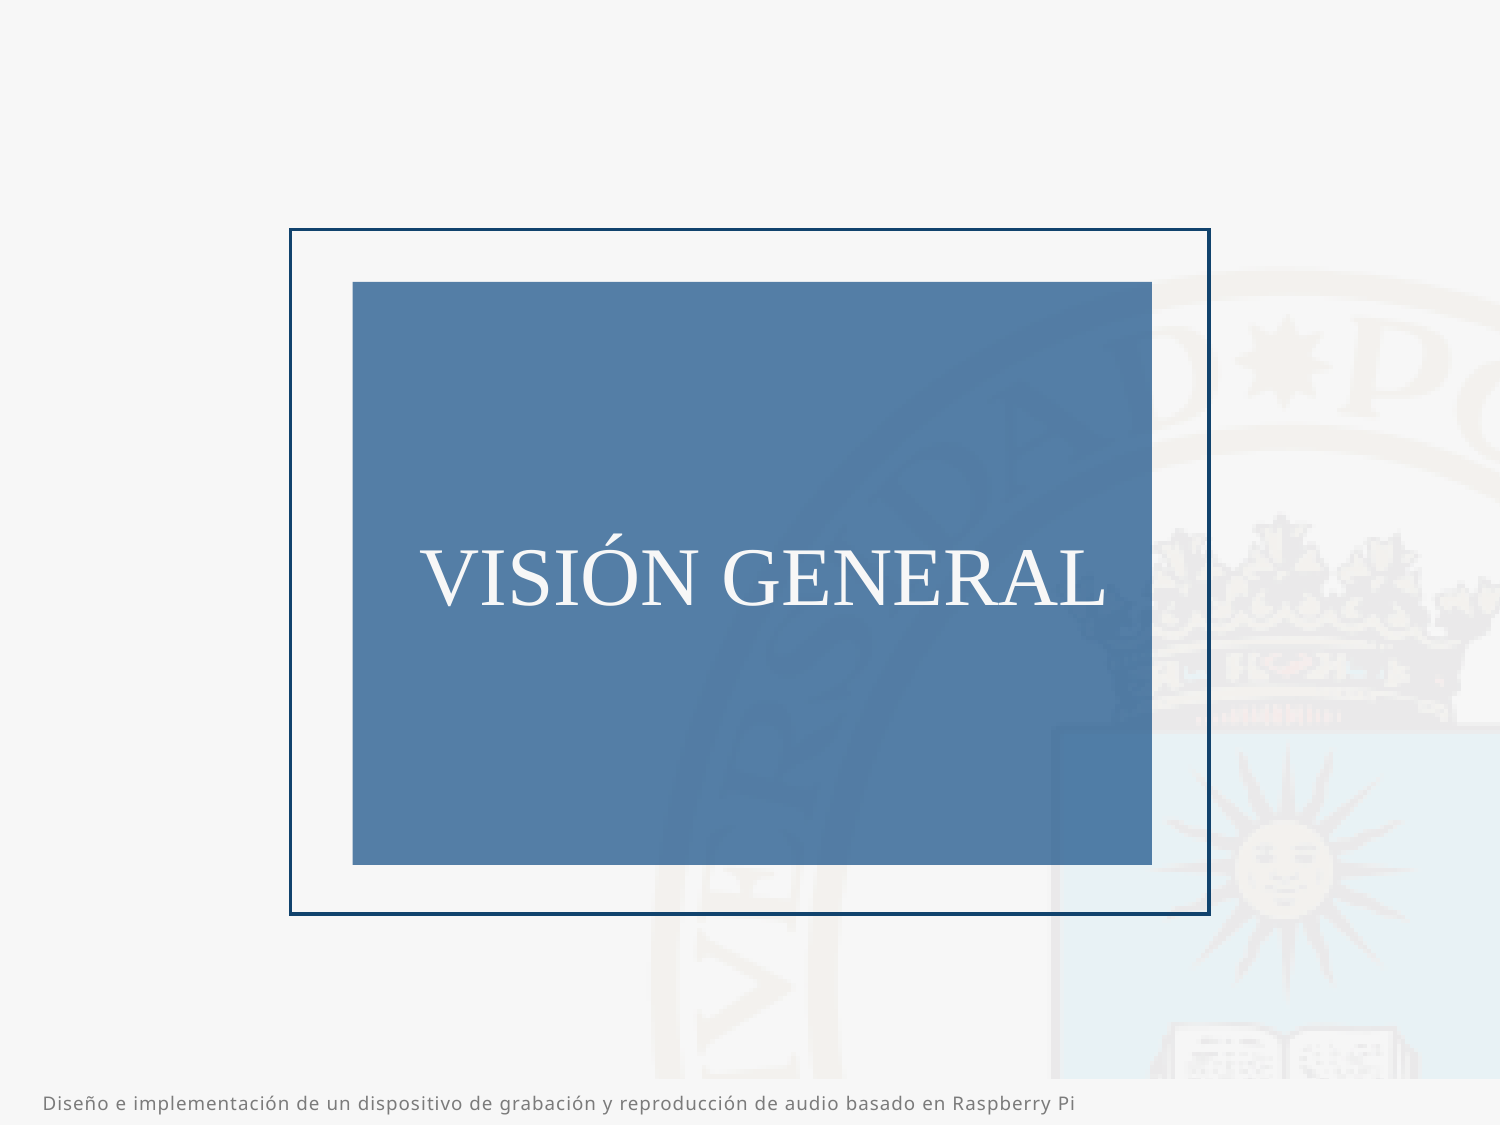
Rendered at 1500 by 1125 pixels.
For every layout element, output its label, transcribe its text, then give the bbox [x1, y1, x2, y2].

text_box VISIÓN GENERAL [404, 504, 570, 621]
list Diseño e implementación de un dispositivo de grabación y reproducción de audio basado en Raspberry Pi [36, 1077, 1152, 1125]
text_box [290, 228, 570, 915]
picture [570, 211, 1500, 1079]
